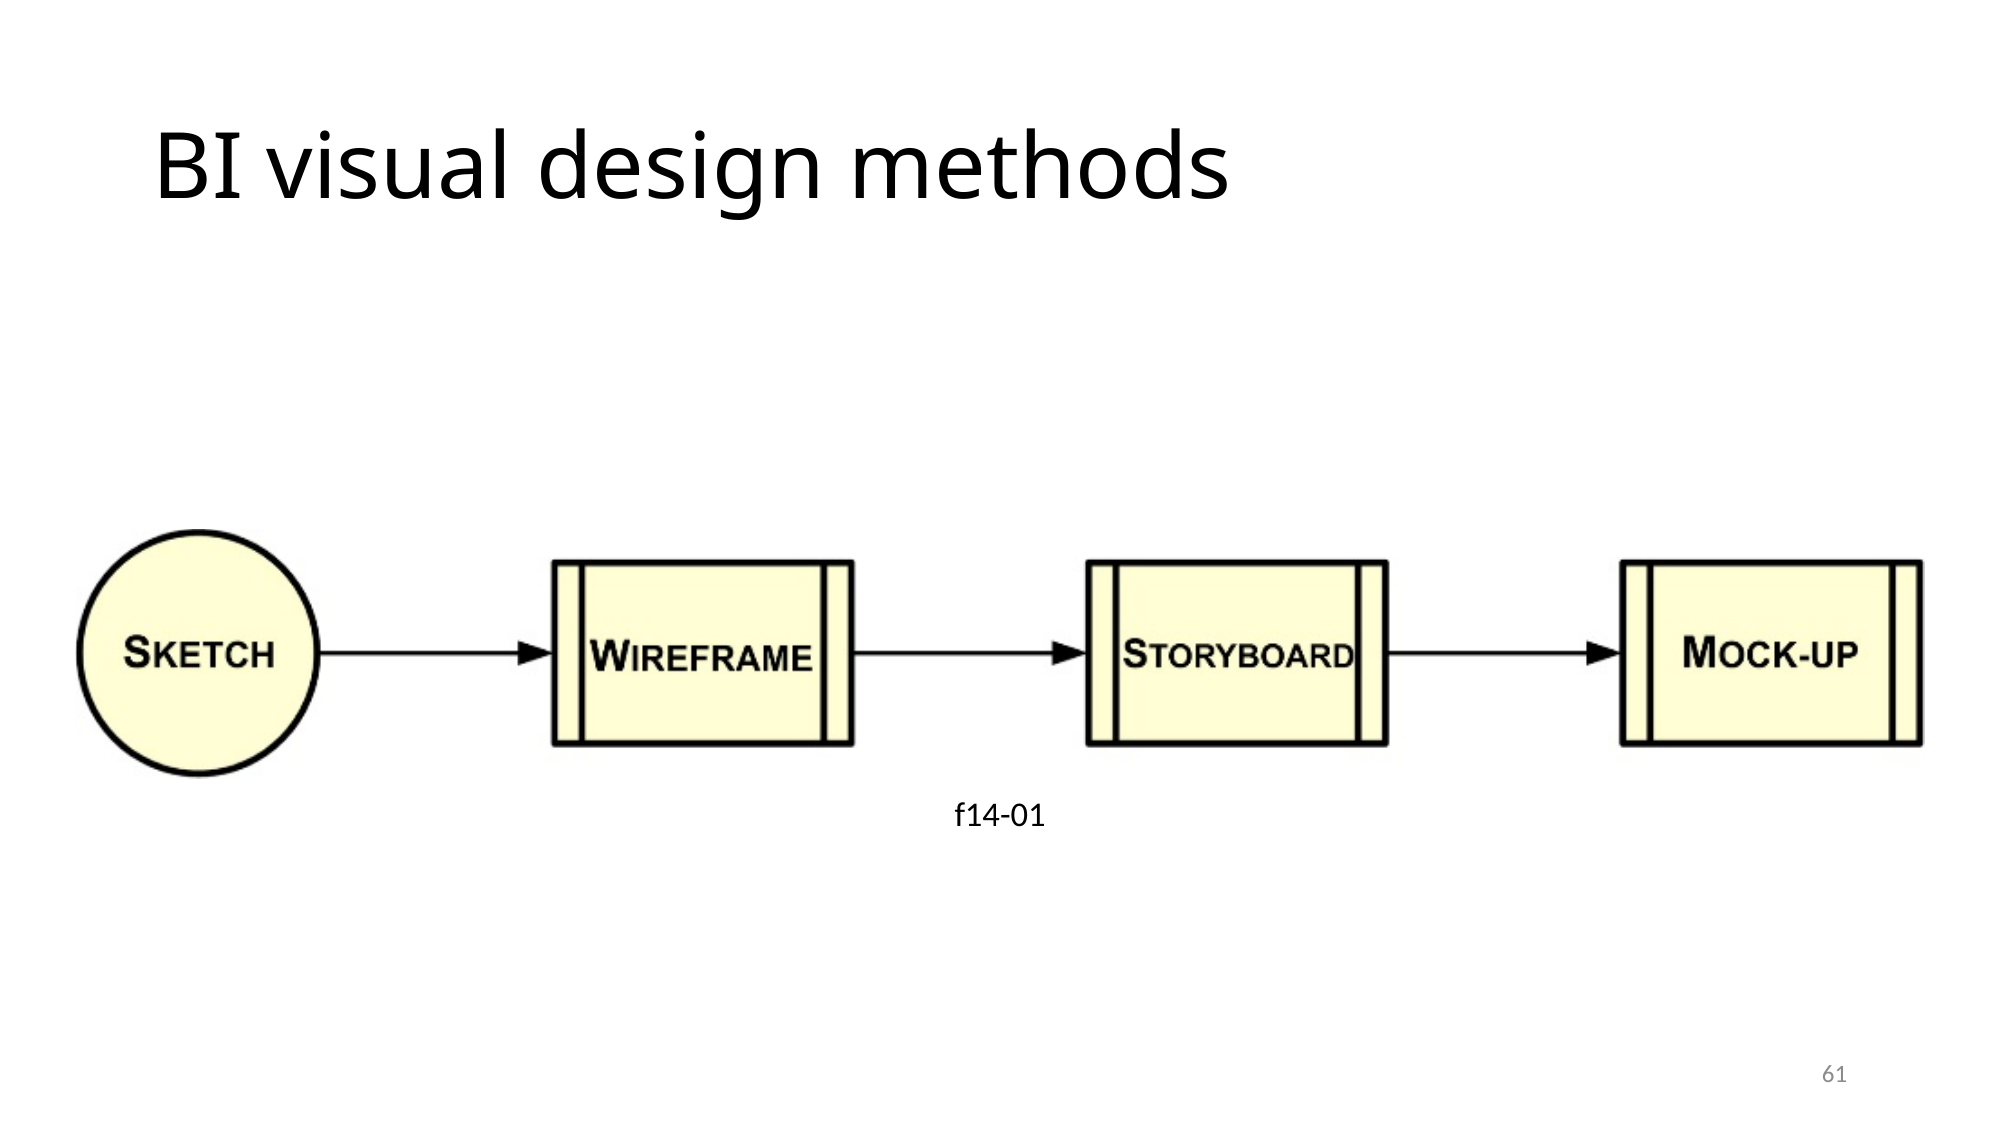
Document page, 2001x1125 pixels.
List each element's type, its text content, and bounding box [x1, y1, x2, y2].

slide_number 61 [1412, 1042, 1863, 1103]
title BI visual design methods [137, 59, 1863, 278]
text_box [74, 529, 1925, 841]
